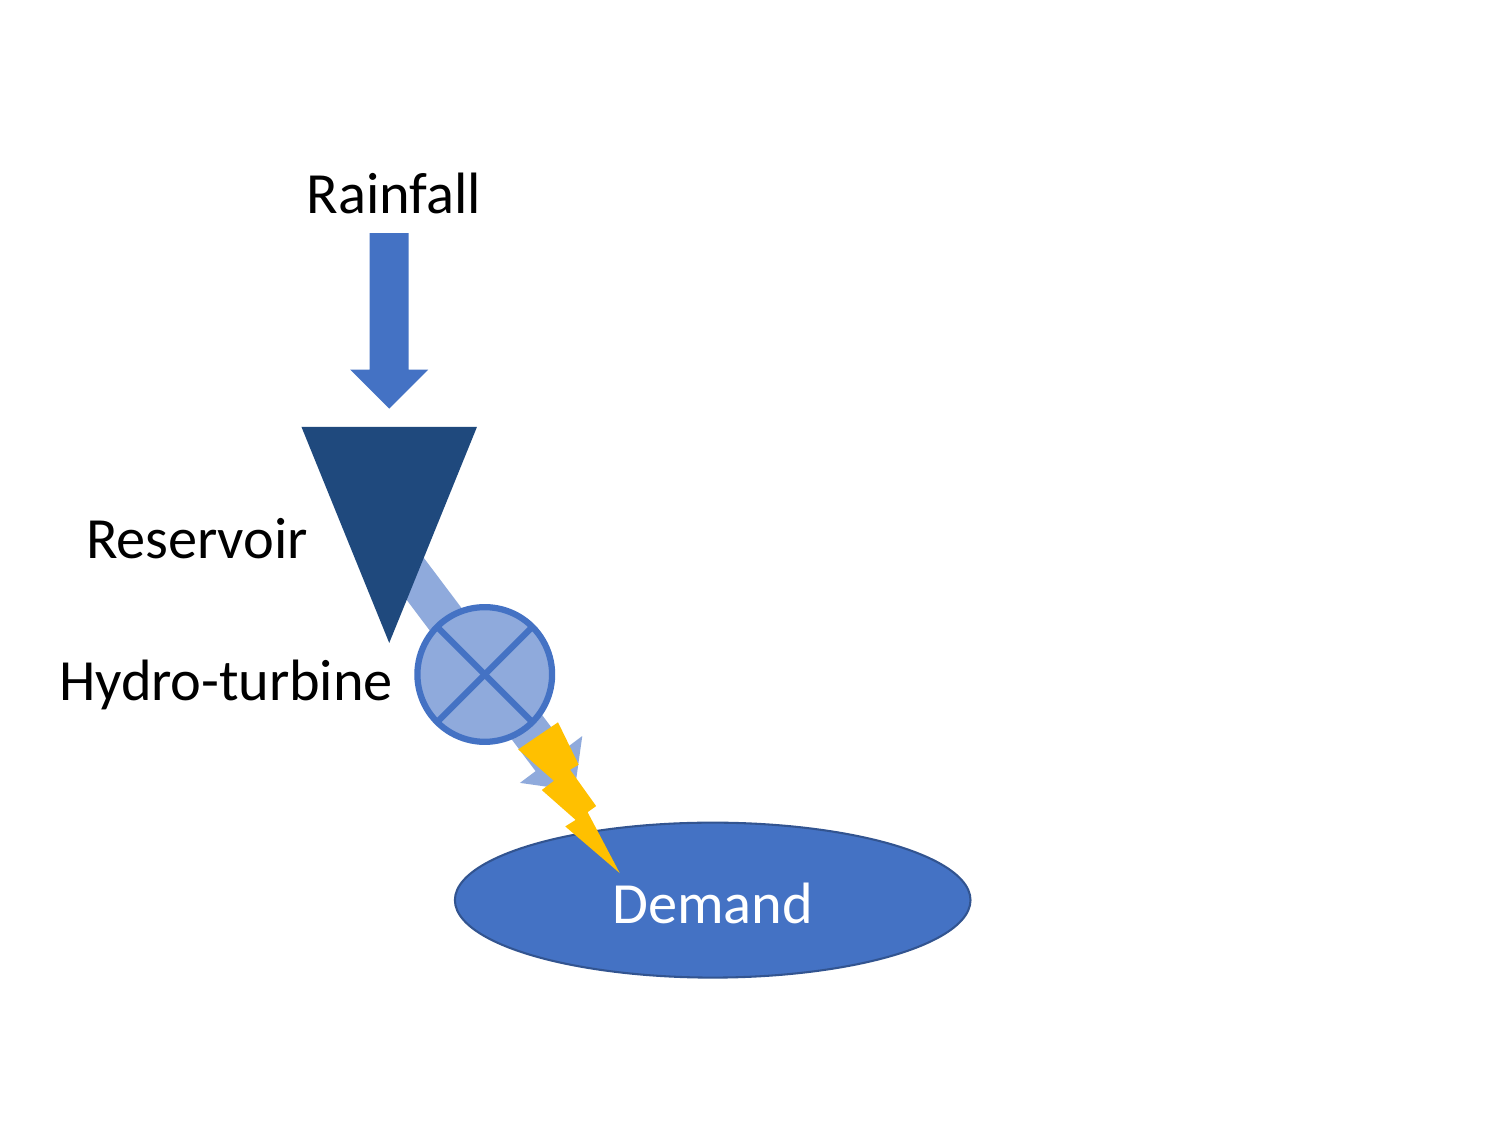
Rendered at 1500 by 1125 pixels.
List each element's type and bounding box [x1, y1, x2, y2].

text_box [41, 147, 971, 978]
